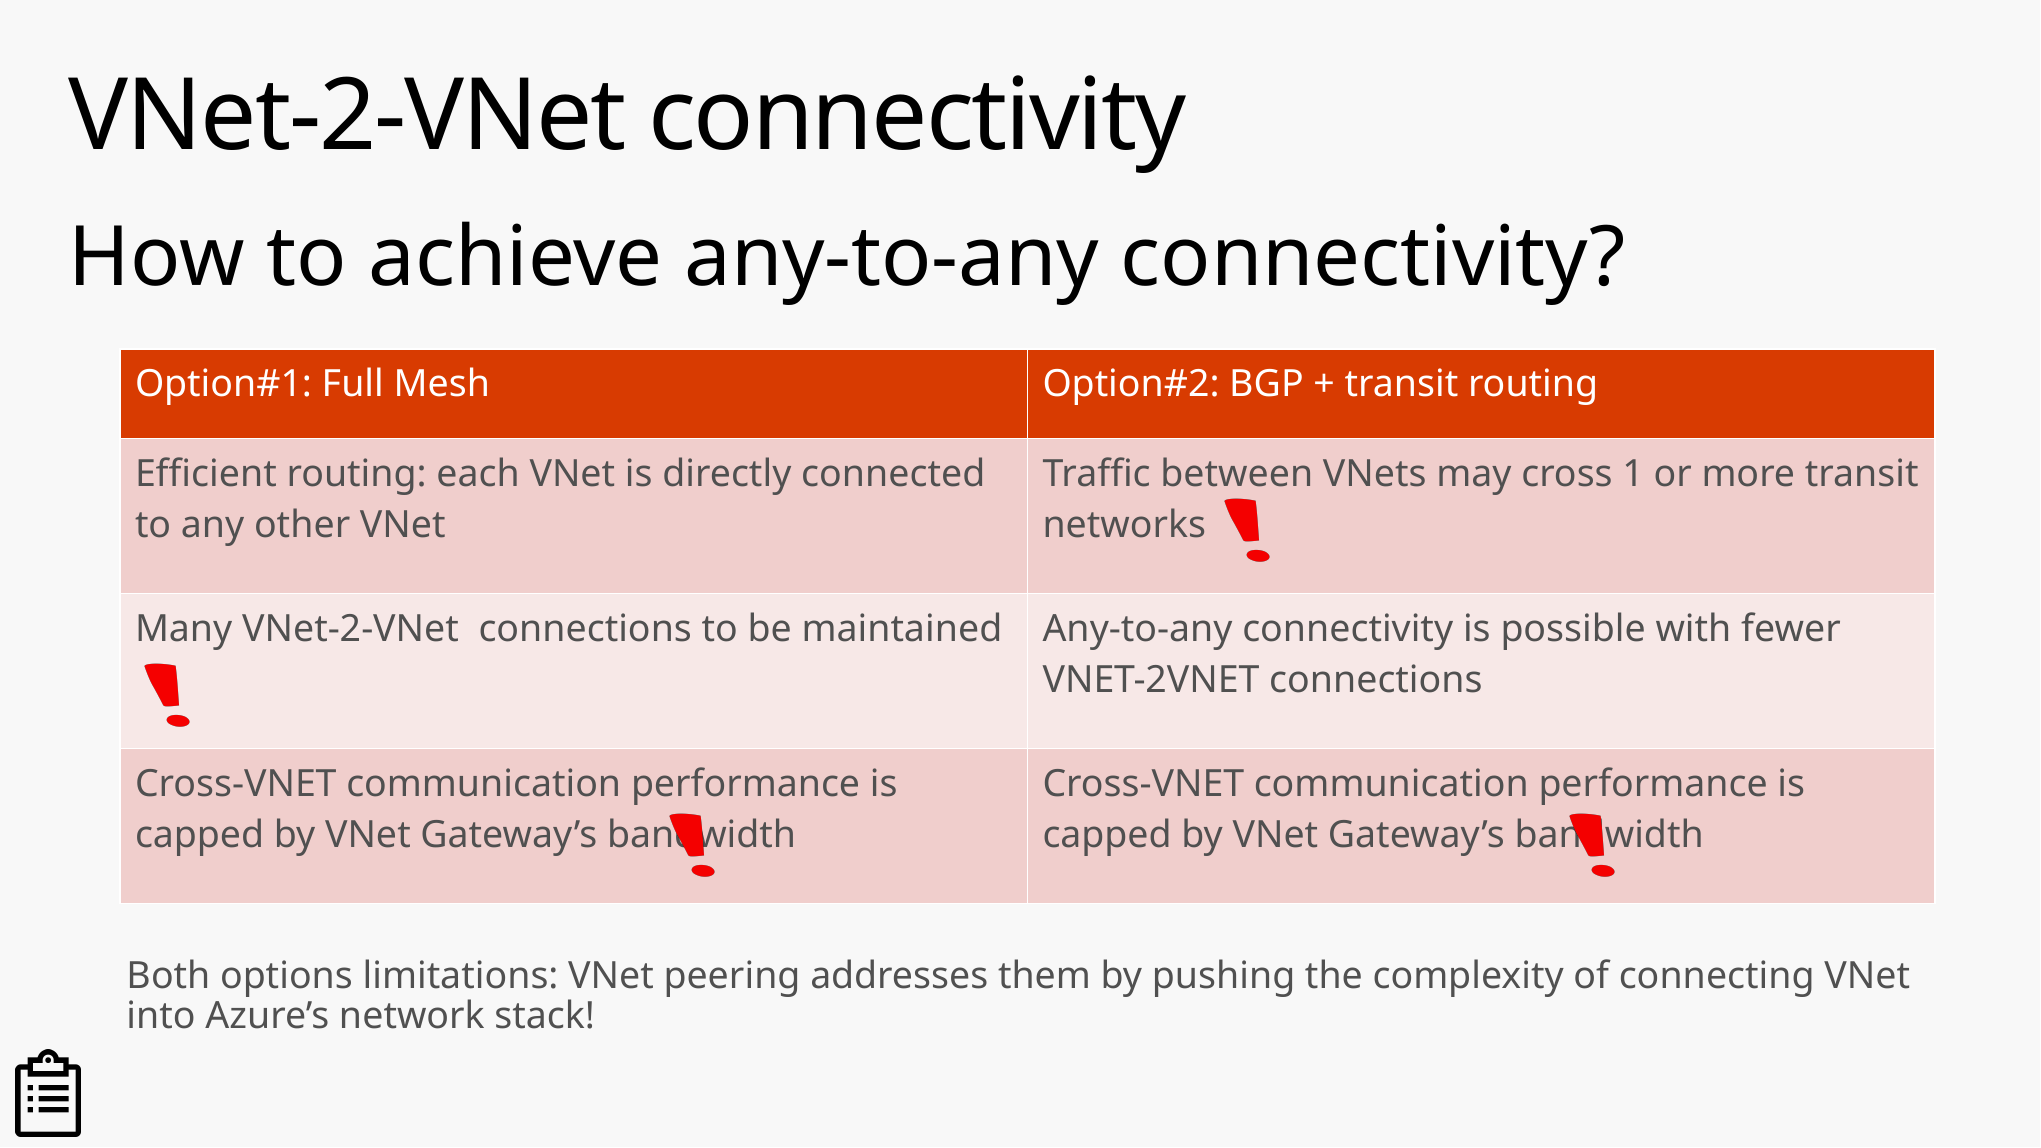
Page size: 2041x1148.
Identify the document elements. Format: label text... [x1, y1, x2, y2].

picture [4, 1049, 92, 1137]
picture [134, 663, 199, 728]
table_cell Traffic between VNets may cross 1 or more transit networks [1028, 439, 1934, 593]
text_box Both options limitations: VNet peering addresses them by pushing the complexity of connecting VNet into Azure’s network stack! [111, 948, 1935, 1045]
list How to achieve any-to-any connectivity? [45, 198, 1996, 321]
picture [1214, 498, 1279, 563]
table_cell Many VNet-2-VNet connections to be maintained [121, 594, 1027, 748]
table_cell Efficient routing: each VNet is directly connected to any other VNet [121, 439, 1027, 593]
table_cell Cross-VNET communication performance is capped by VNet Gateway’s bandwidth [1028, 749, 1934, 903]
table_cell Any-to-any connectivity is possible with fewer VNET-2VNET connections [1028, 594, 1934, 748]
picture [659, 813, 724, 878]
title VNet-2-VNet connectivity [45, 48, 1996, 198]
table_header Option#2: BGP + transit routing [1028, 350, 1934, 438]
table_cell Cross-VNET communication performance is capped by VNet Gateway’s bandwidth [121, 749, 1027, 903]
picture [1559, 813, 1624, 878]
table_header Option#1: Full Mesh [121, 350, 1027, 438]
